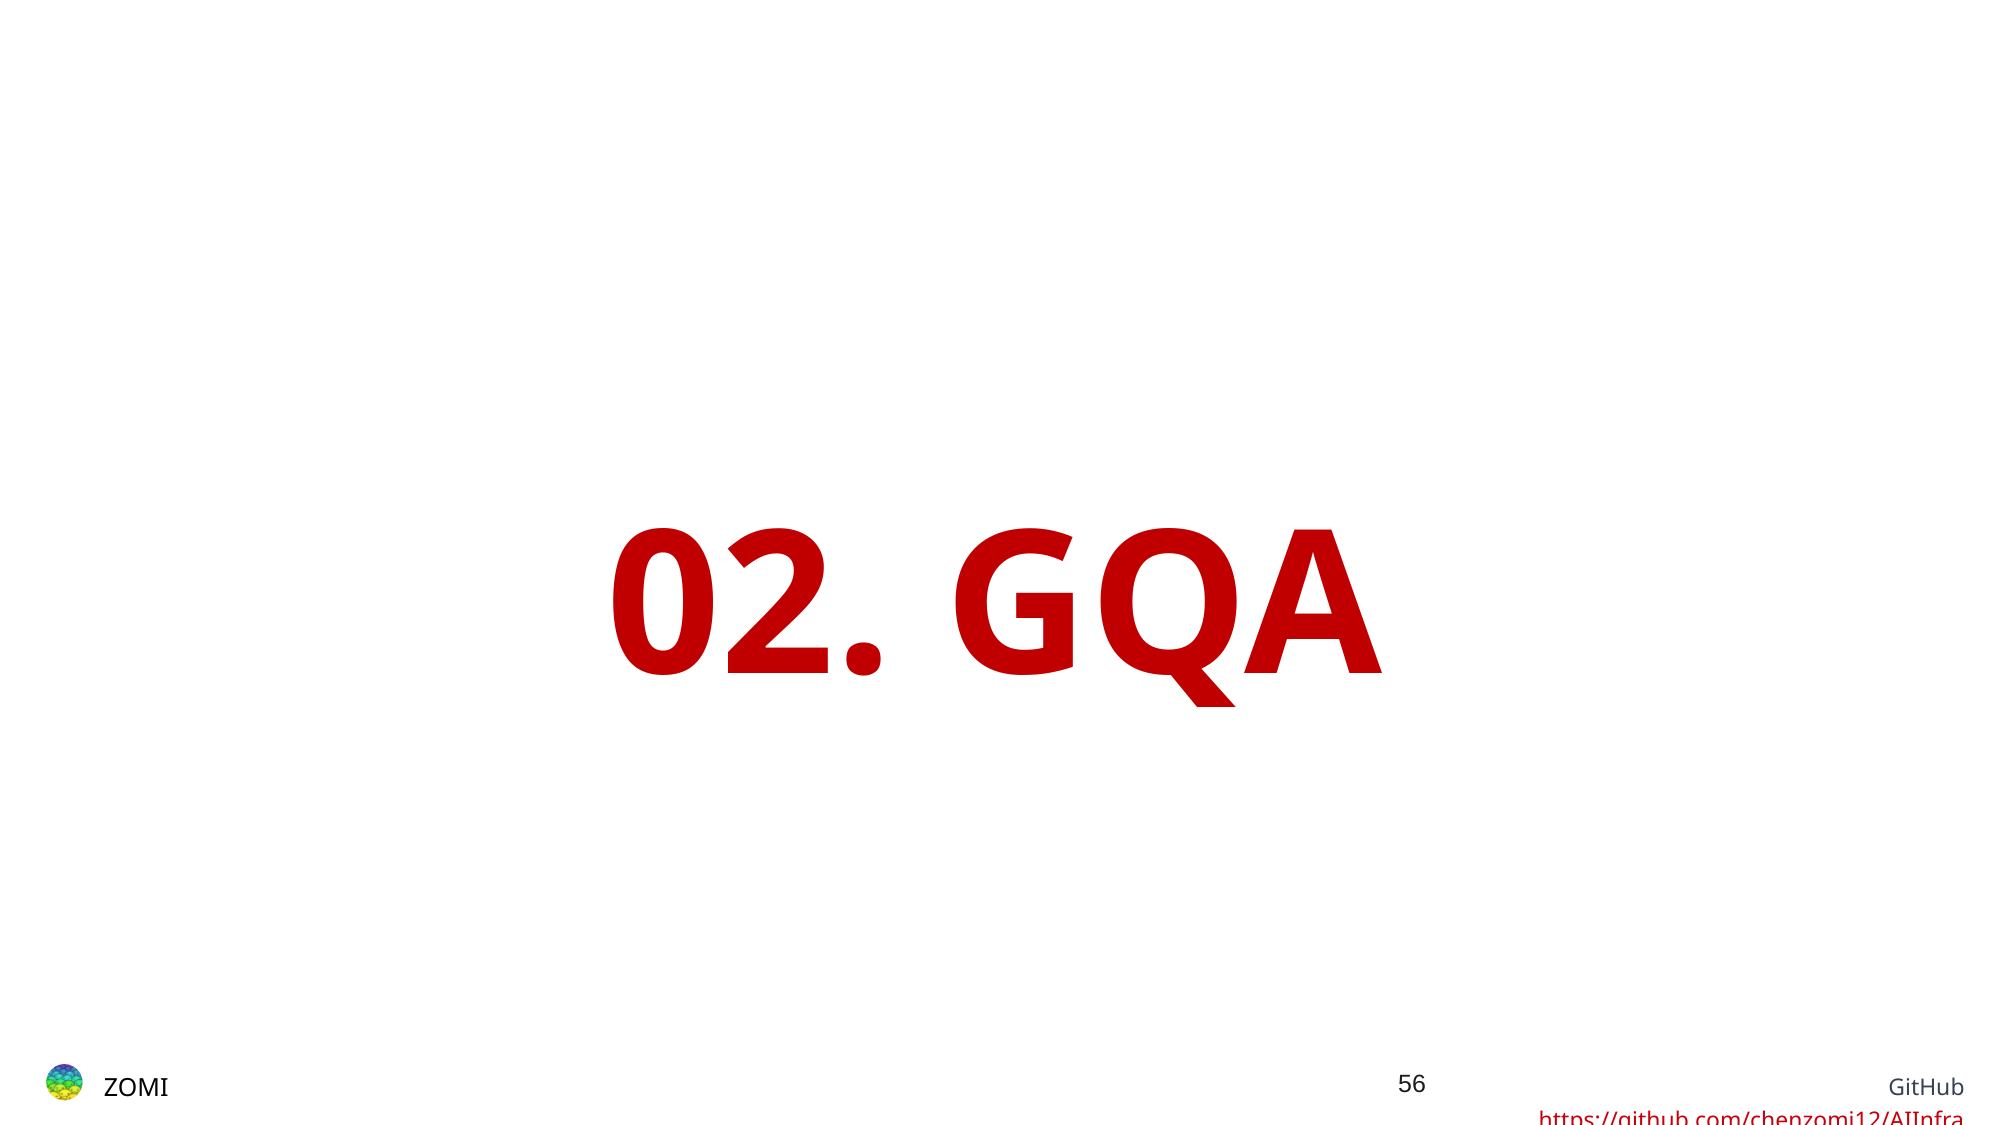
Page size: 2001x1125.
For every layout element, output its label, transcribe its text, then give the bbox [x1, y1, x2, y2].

list 02. GQA [79, 80, 1910, 986]
picture [47, 1065, 82, 1100]
